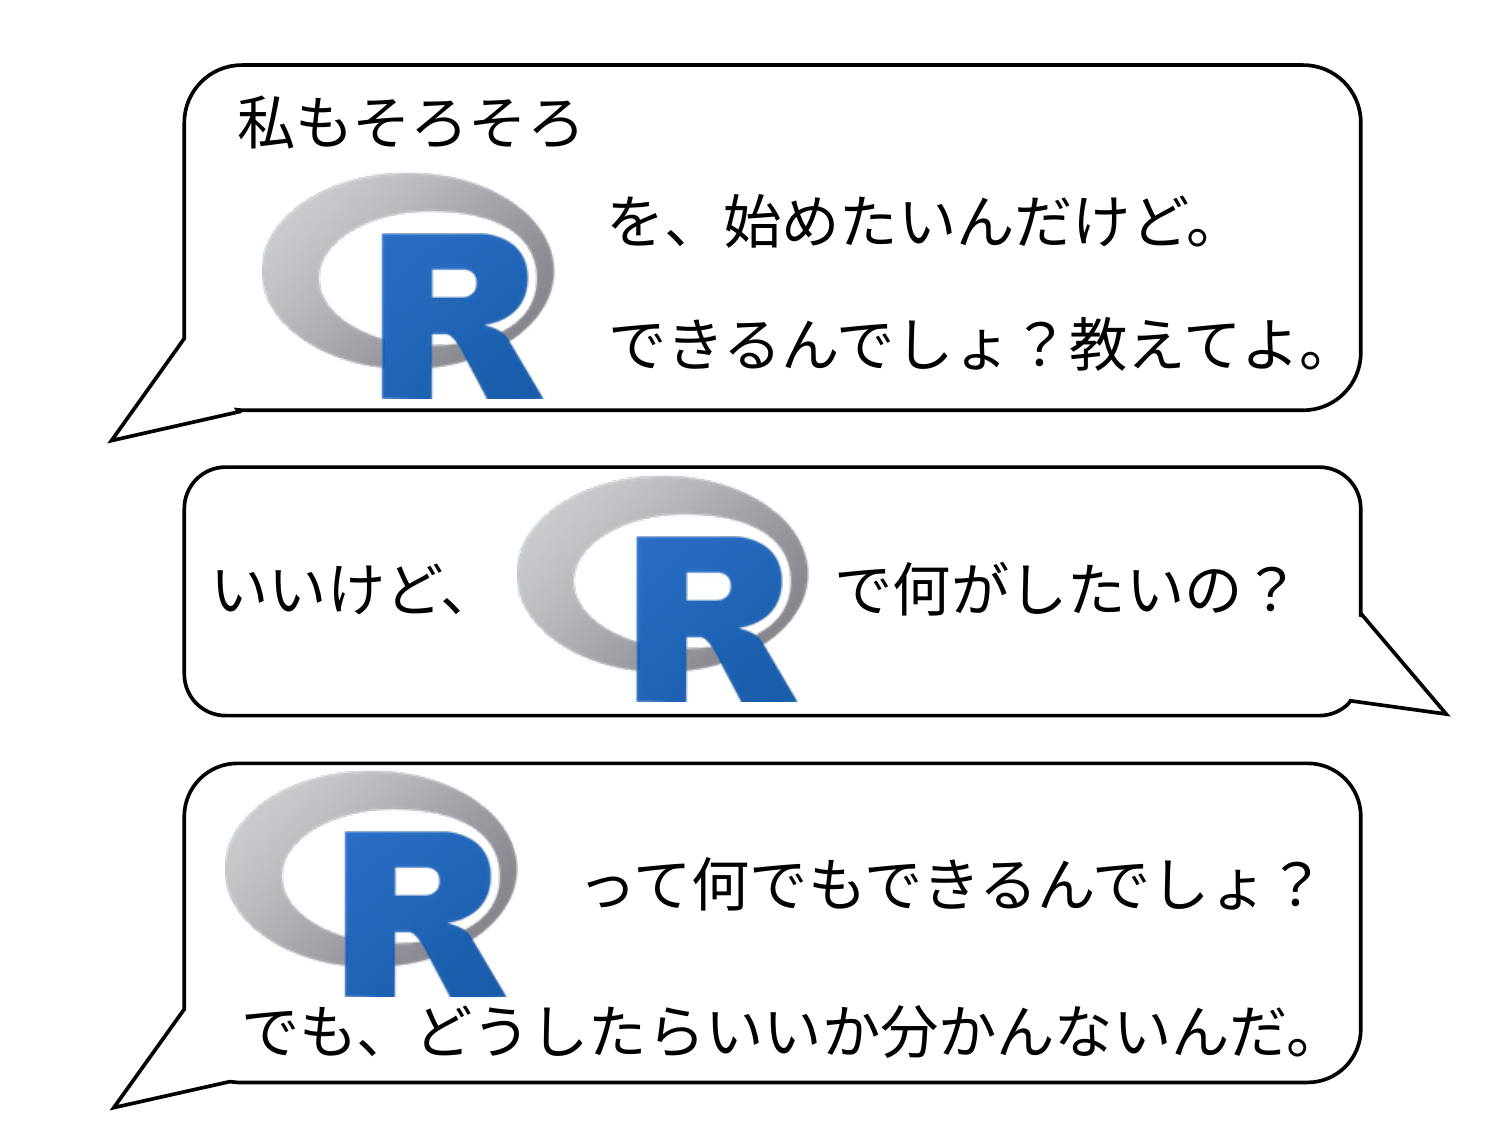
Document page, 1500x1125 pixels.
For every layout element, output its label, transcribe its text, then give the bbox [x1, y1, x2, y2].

picture [262, 172, 555, 399]
text_box できるんでしょ？教えてよ。 [593, 300, 1374, 386]
text_box って何でもできるんでしょ？ [563, 840, 1341, 926]
text_box いいけど、 [195, 546, 514, 631]
text_box でも、どうしたらいいか分かんないんだ。 [226, 988, 1360, 1073]
picture [225, 770, 518, 997]
text_box [109, 64, 1362, 443]
text_box を、始めたいんだけど。 [592, 177, 1260, 263]
text_box で何がしたいの？ [820, 546, 1316, 631]
text_box [111, 762, 1362, 1110]
picture [517, 475, 809, 702]
text_box [183, 466, 1449, 717]
text_box 私もそろそろ [222, 78, 601, 164]
